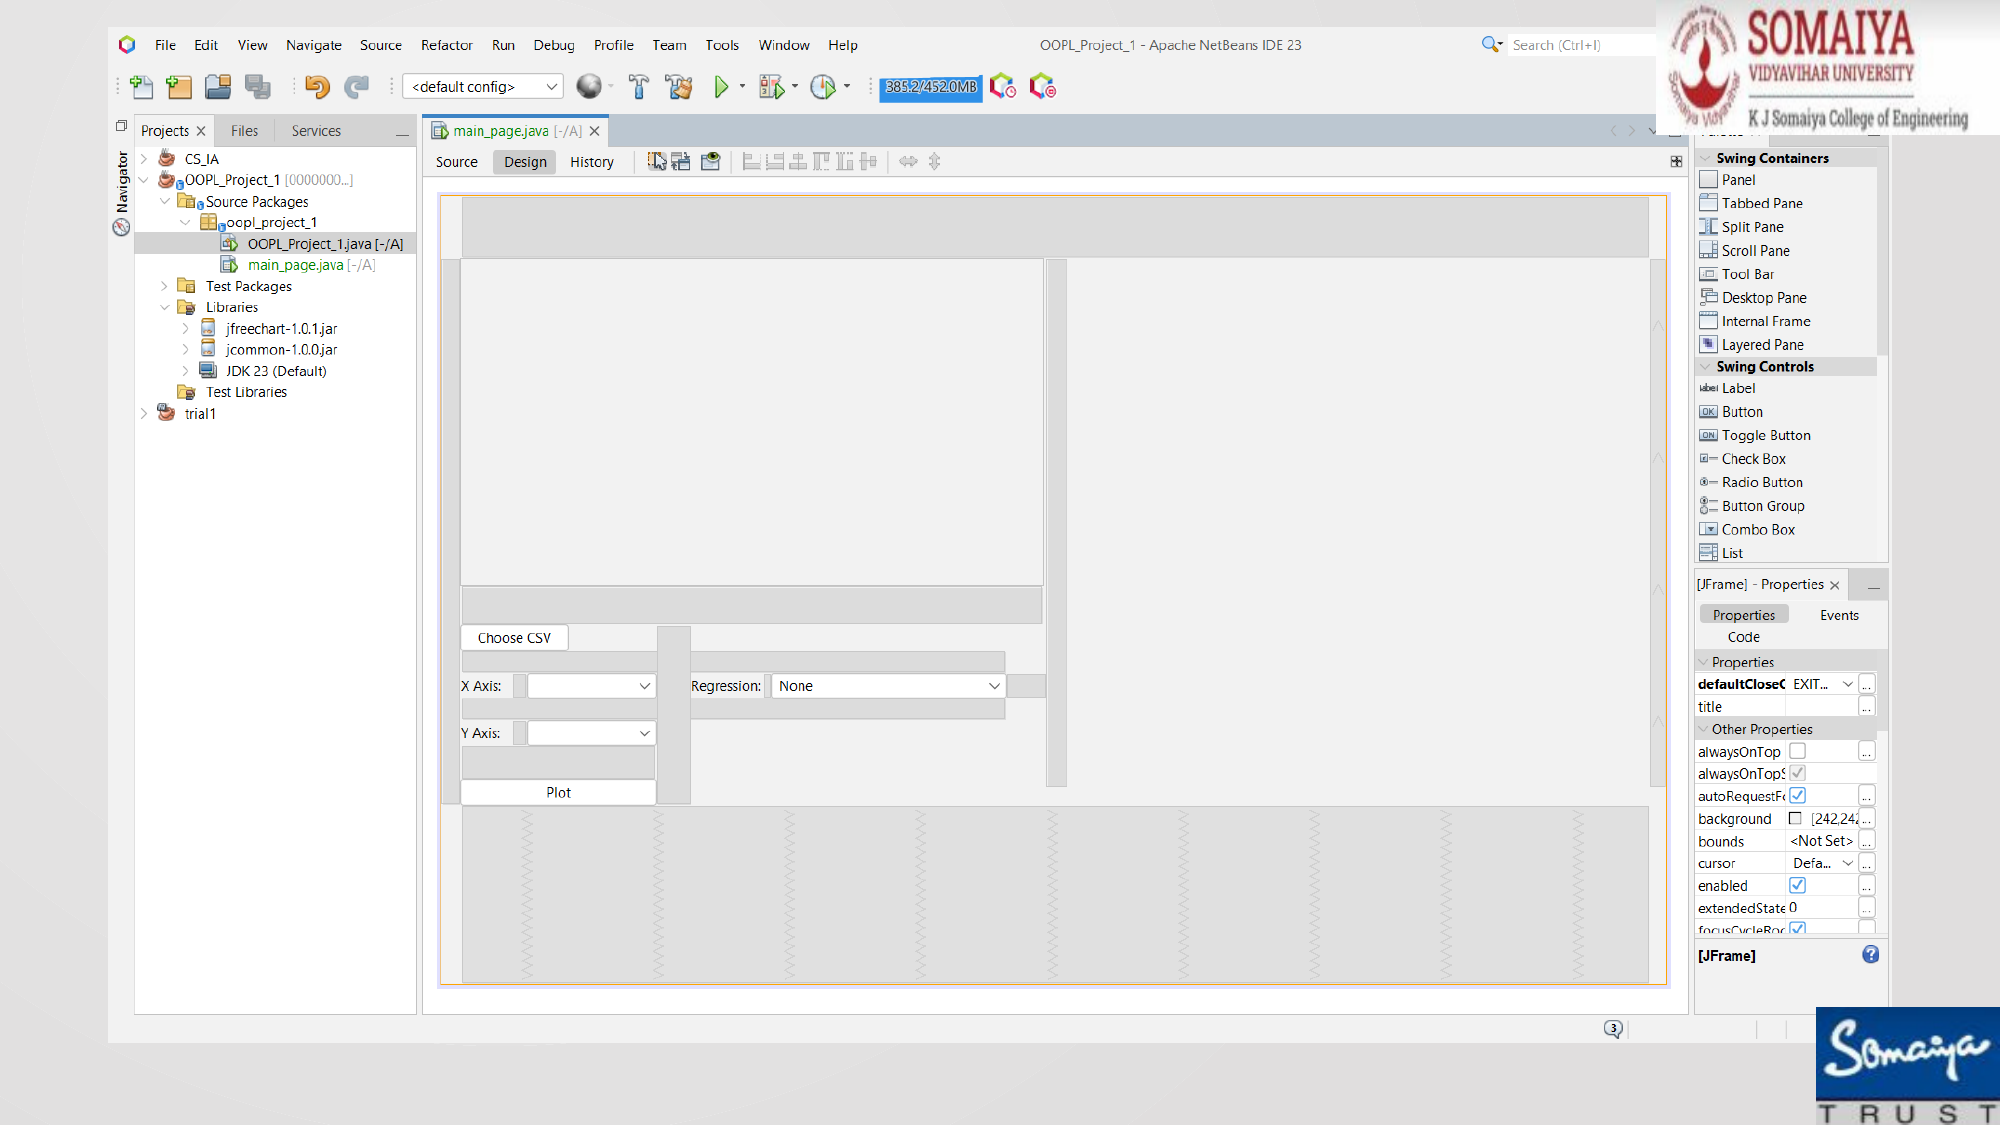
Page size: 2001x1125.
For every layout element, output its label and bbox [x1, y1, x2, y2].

picture [1816, 1007, 2000, 1125]
list [108, 27, 1892, 1043]
picture [1656, 0, 2000, 135]
